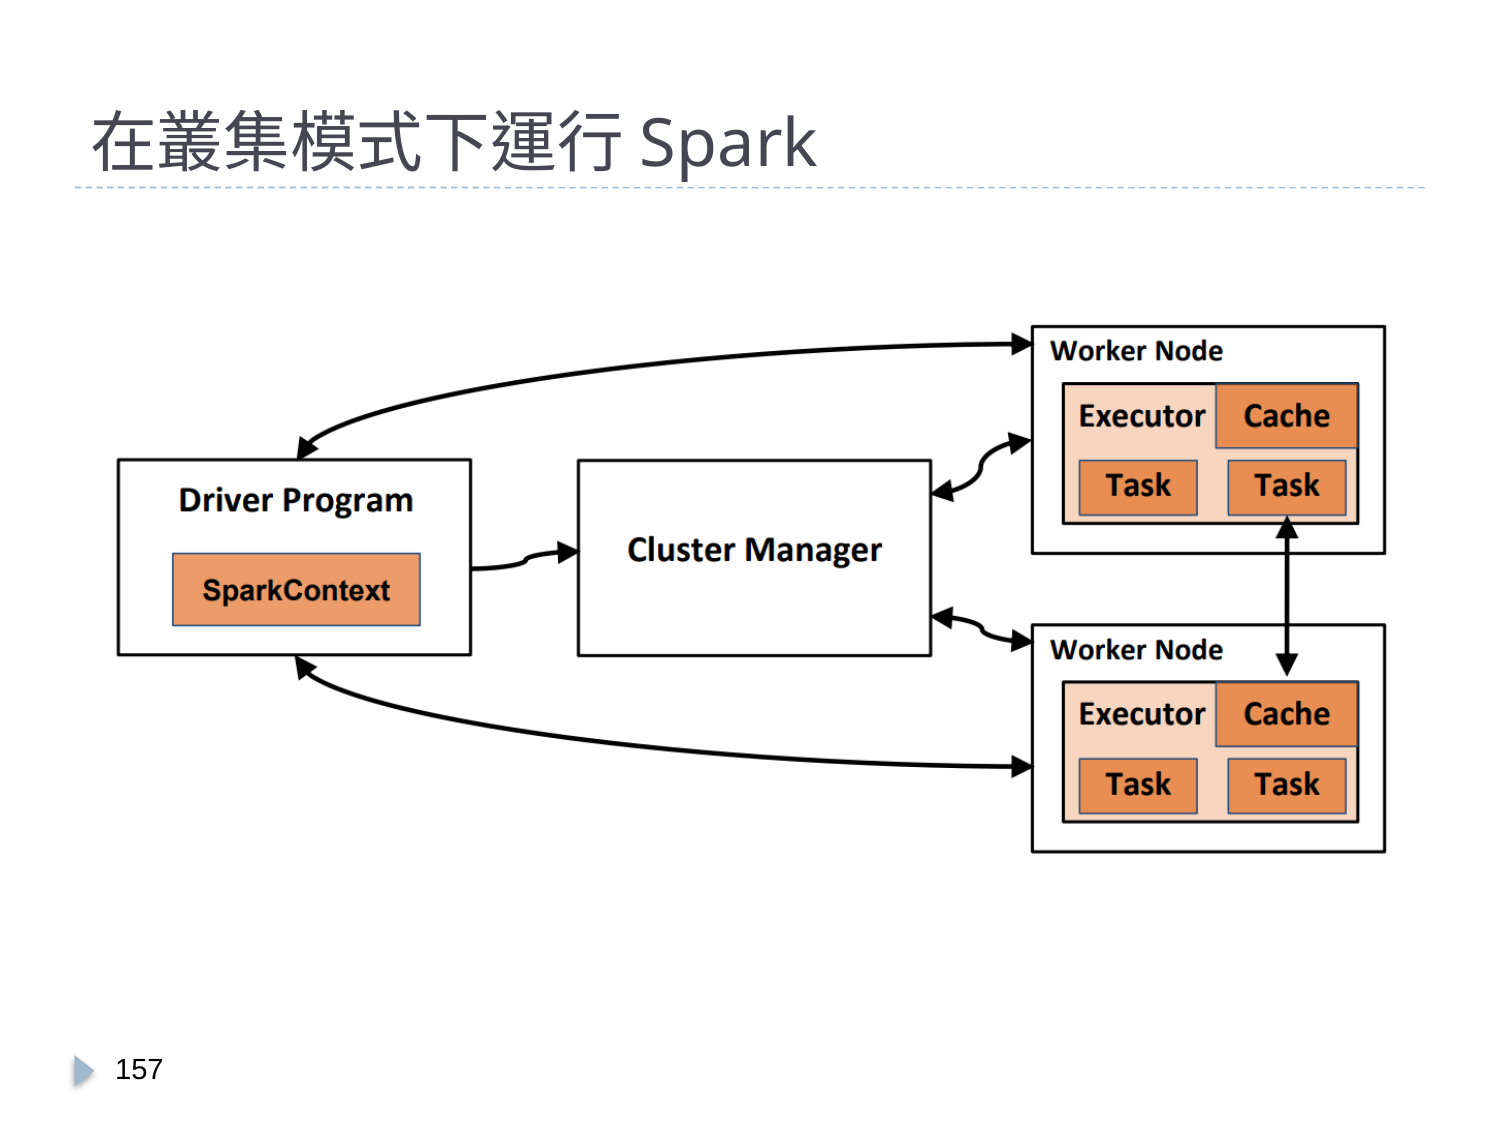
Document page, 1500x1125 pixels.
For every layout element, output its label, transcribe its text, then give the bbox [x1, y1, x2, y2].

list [110, 320, 1390, 857]
slide_number 156 [100, 1042, 426, 1103]
title 在叢集模式下運行Spark [75, 24, 1425, 188]
